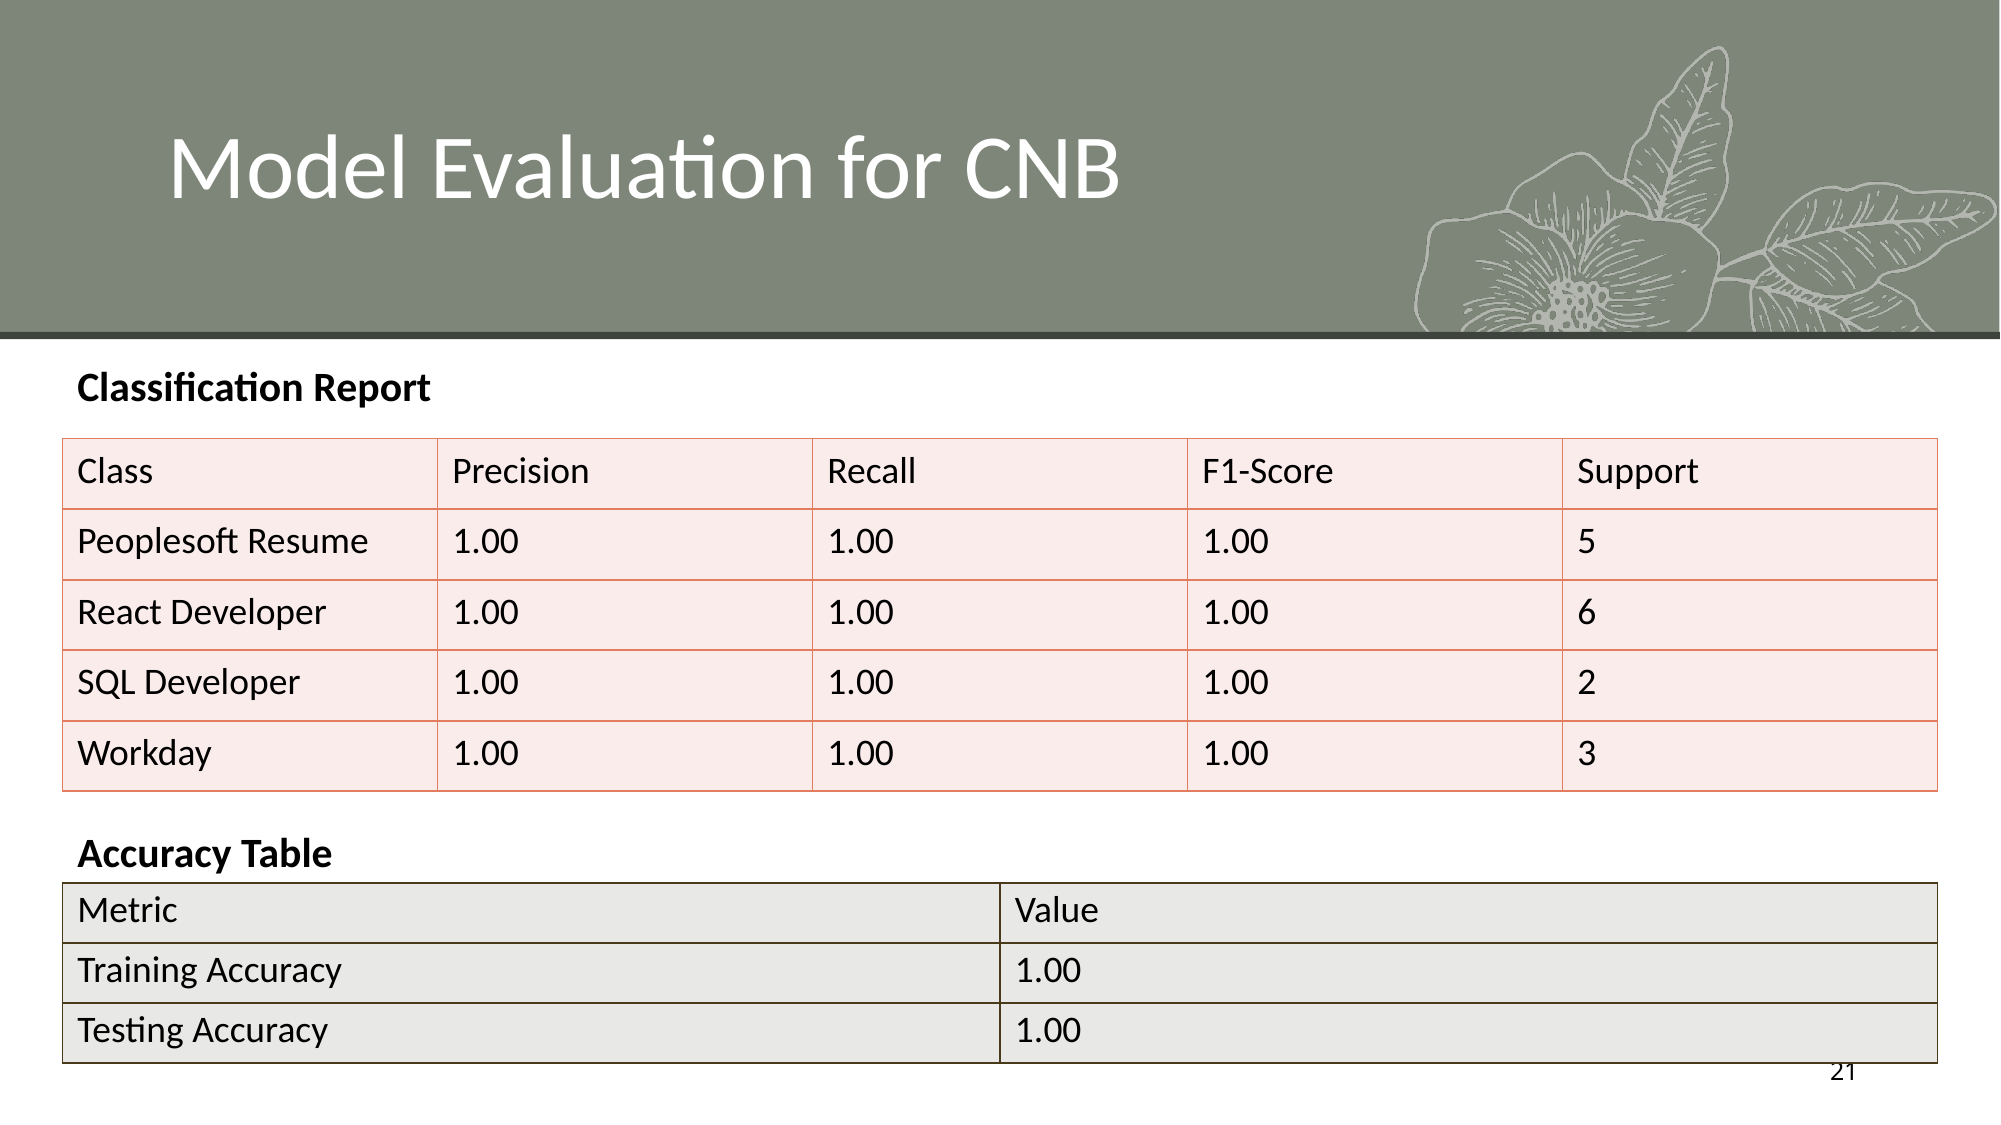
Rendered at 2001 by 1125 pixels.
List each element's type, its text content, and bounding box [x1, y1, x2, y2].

table_cell 5 [1563, 510, 1937, 579]
table_cell 1.00 [813, 651, 1187, 720]
table_header Class [63, 439, 437, 508]
text_box Accuracy Table [62, 818, 640, 882]
table_cell 3 [1563, 722, 1937, 790]
table_cell SQL Developer [63, 651, 437, 720]
table_cell Testing Accuracy [63, 1004, 999, 1062]
table_cell 1.00 [813, 581, 1187, 649]
table_header Support [1563, 439, 1937, 508]
table_cell 1.00 [813, 510, 1187, 579]
table_cell React Developer [63, 581, 437, 649]
table_header Precision [438, 439, 812, 508]
table_header F1-Score [1188, 439, 1562, 508]
table_cell 1.00 [438, 722, 812, 790]
picture [1389, 21, 2001, 336]
table_cell 2 [1563, 651, 1937, 720]
table_cell 1.00 [1188, 722, 1562, 790]
table_cell 1.00 [1001, 944, 1937, 1002]
table_cell 1.00 [438, 510, 812, 579]
table_cell 1.00 [1001, 1004, 1937, 1062]
table_cell Workday [63, 722, 437, 790]
table_cell Peoplesoft Resume [63, 510, 437, 579]
table_cell 6 [1563, 581, 1937, 649]
table_cell 1.00 [813, 722, 1187, 790]
table_header Metric [63, 884, 999, 942]
text_box Classification Report [62, 352, 640, 418]
table_cell Training Accuracy [63, 944, 999, 1002]
table_cell 1.00 [1188, 651, 1562, 720]
table_header Value [1001, 884, 1937, 942]
table_header Recall [813, 439, 1187, 508]
title Model Evaluation for CNB [153, 37, 1716, 300]
table_cell 1.00 [1188, 510, 1562, 579]
slide_number 21 [1744, 1064, 1874, 1103]
table_cell 1.00 [1188, 581, 1562, 649]
table_cell 1.00 [438, 581, 812, 649]
table_cell 1.00 [438, 651, 812, 720]
